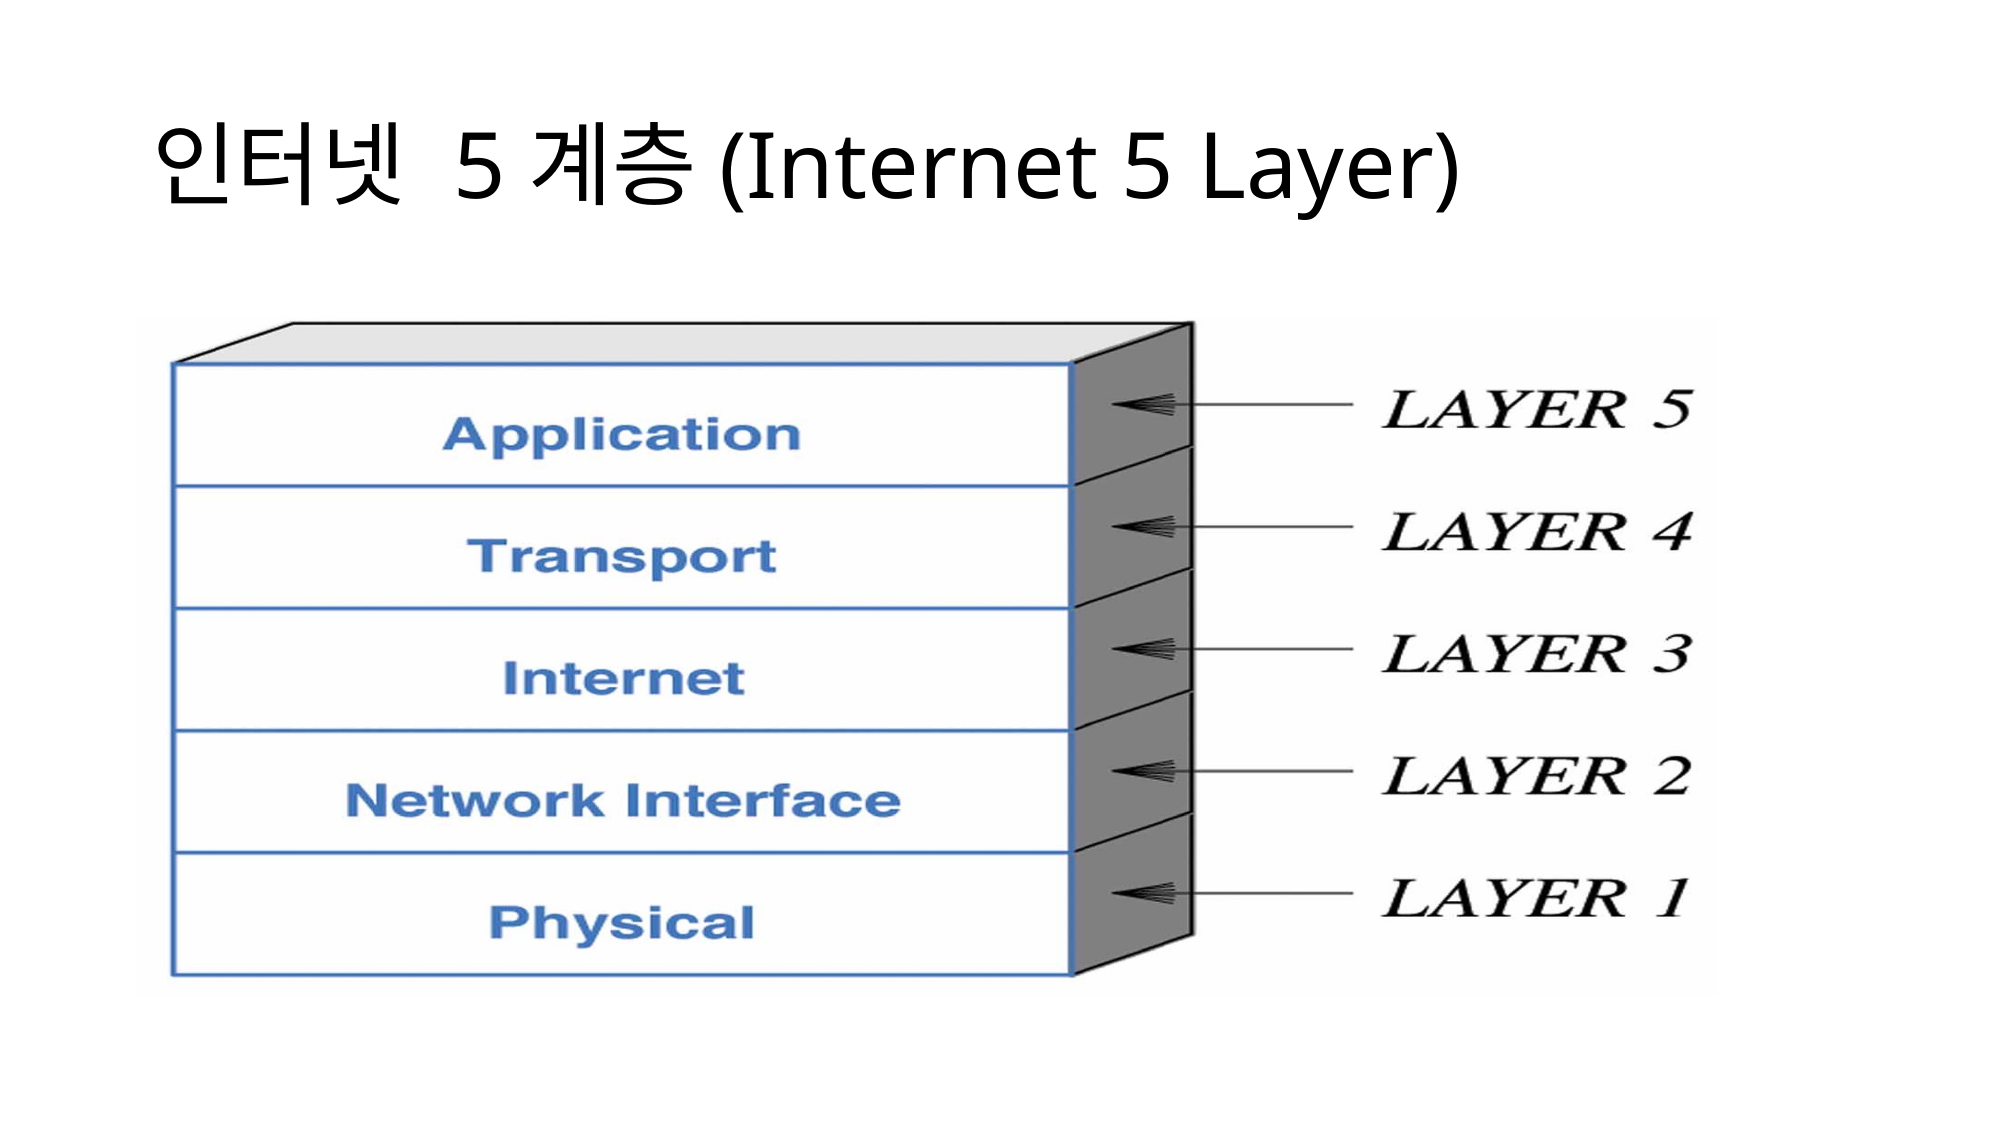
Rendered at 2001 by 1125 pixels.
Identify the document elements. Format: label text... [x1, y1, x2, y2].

picture [137, 317, 1717, 996]
list [137, 299, 1863, 1014]
title 인터넷 5계층(Internet 5 Layer) [137, 59, 1863, 278]
